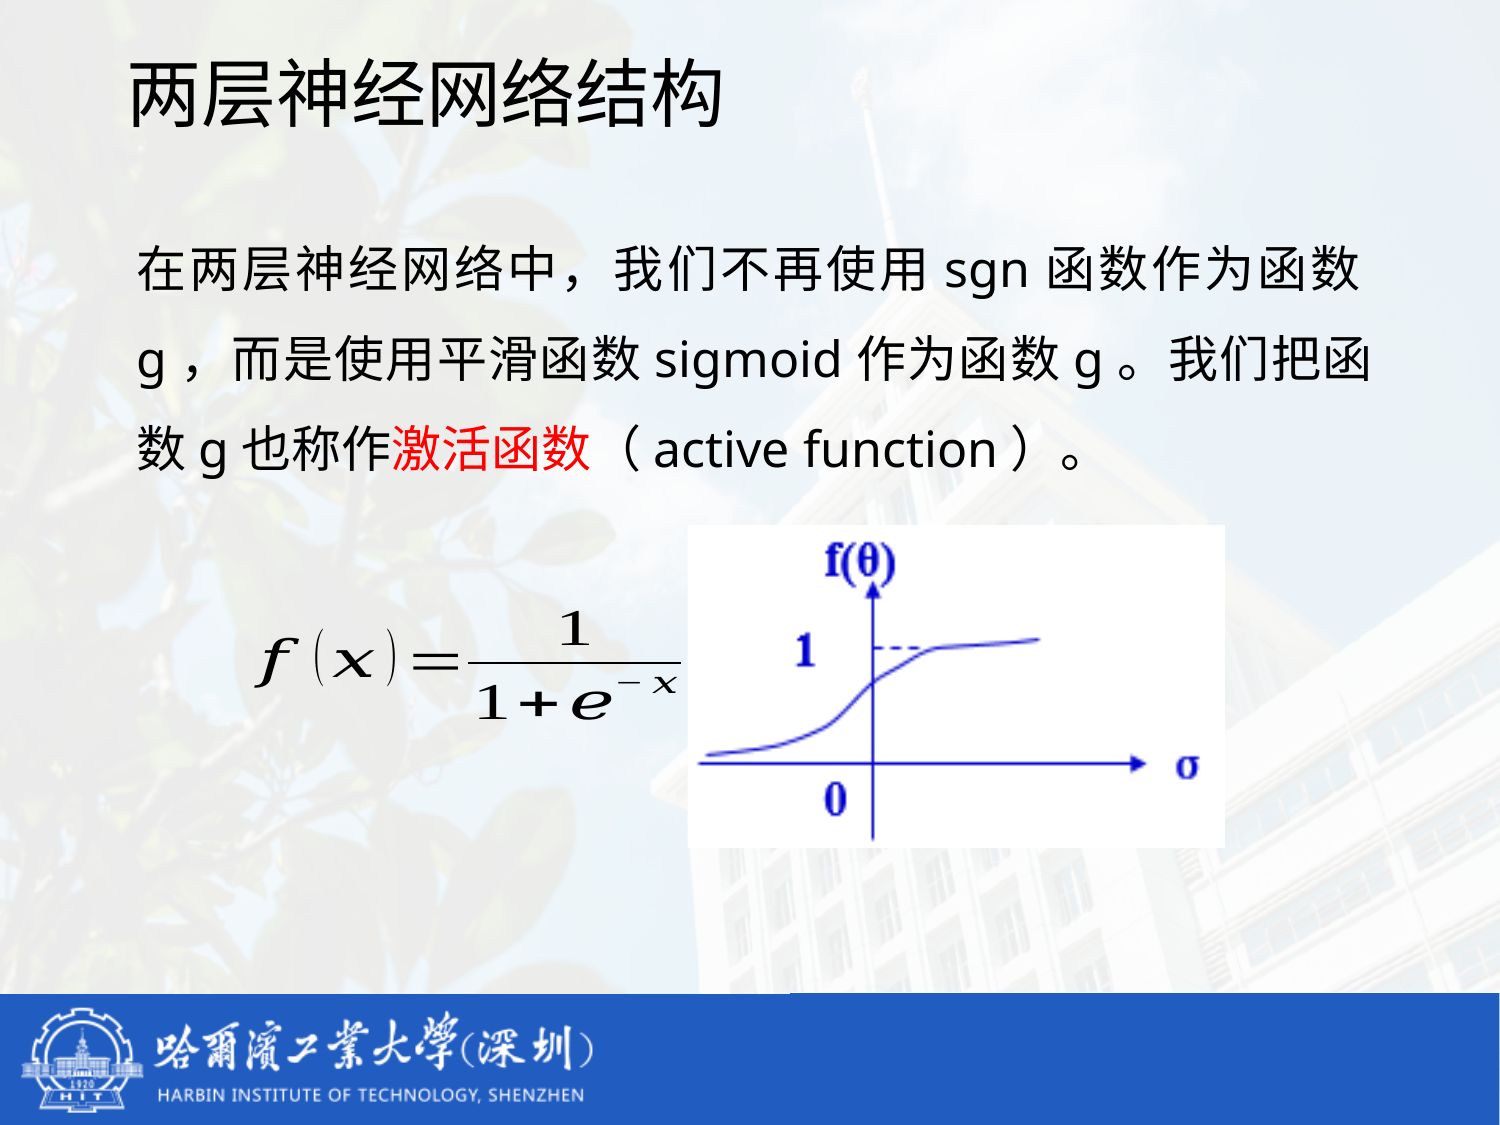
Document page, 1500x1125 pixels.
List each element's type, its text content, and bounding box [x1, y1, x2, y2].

text_box 在两层神经网络中，我们不再使用sgn函数作为函数g，而是使用平滑函数sigmoid作为函数g。我们把函数g也称作激活函数（active function）。 [121, 199, 1388, 485]
title 两层神经网络结构 [124, 0, 1088, 186]
picture [687, 524, 1225, 848]
picture [0, 992, 1500, 1125]
